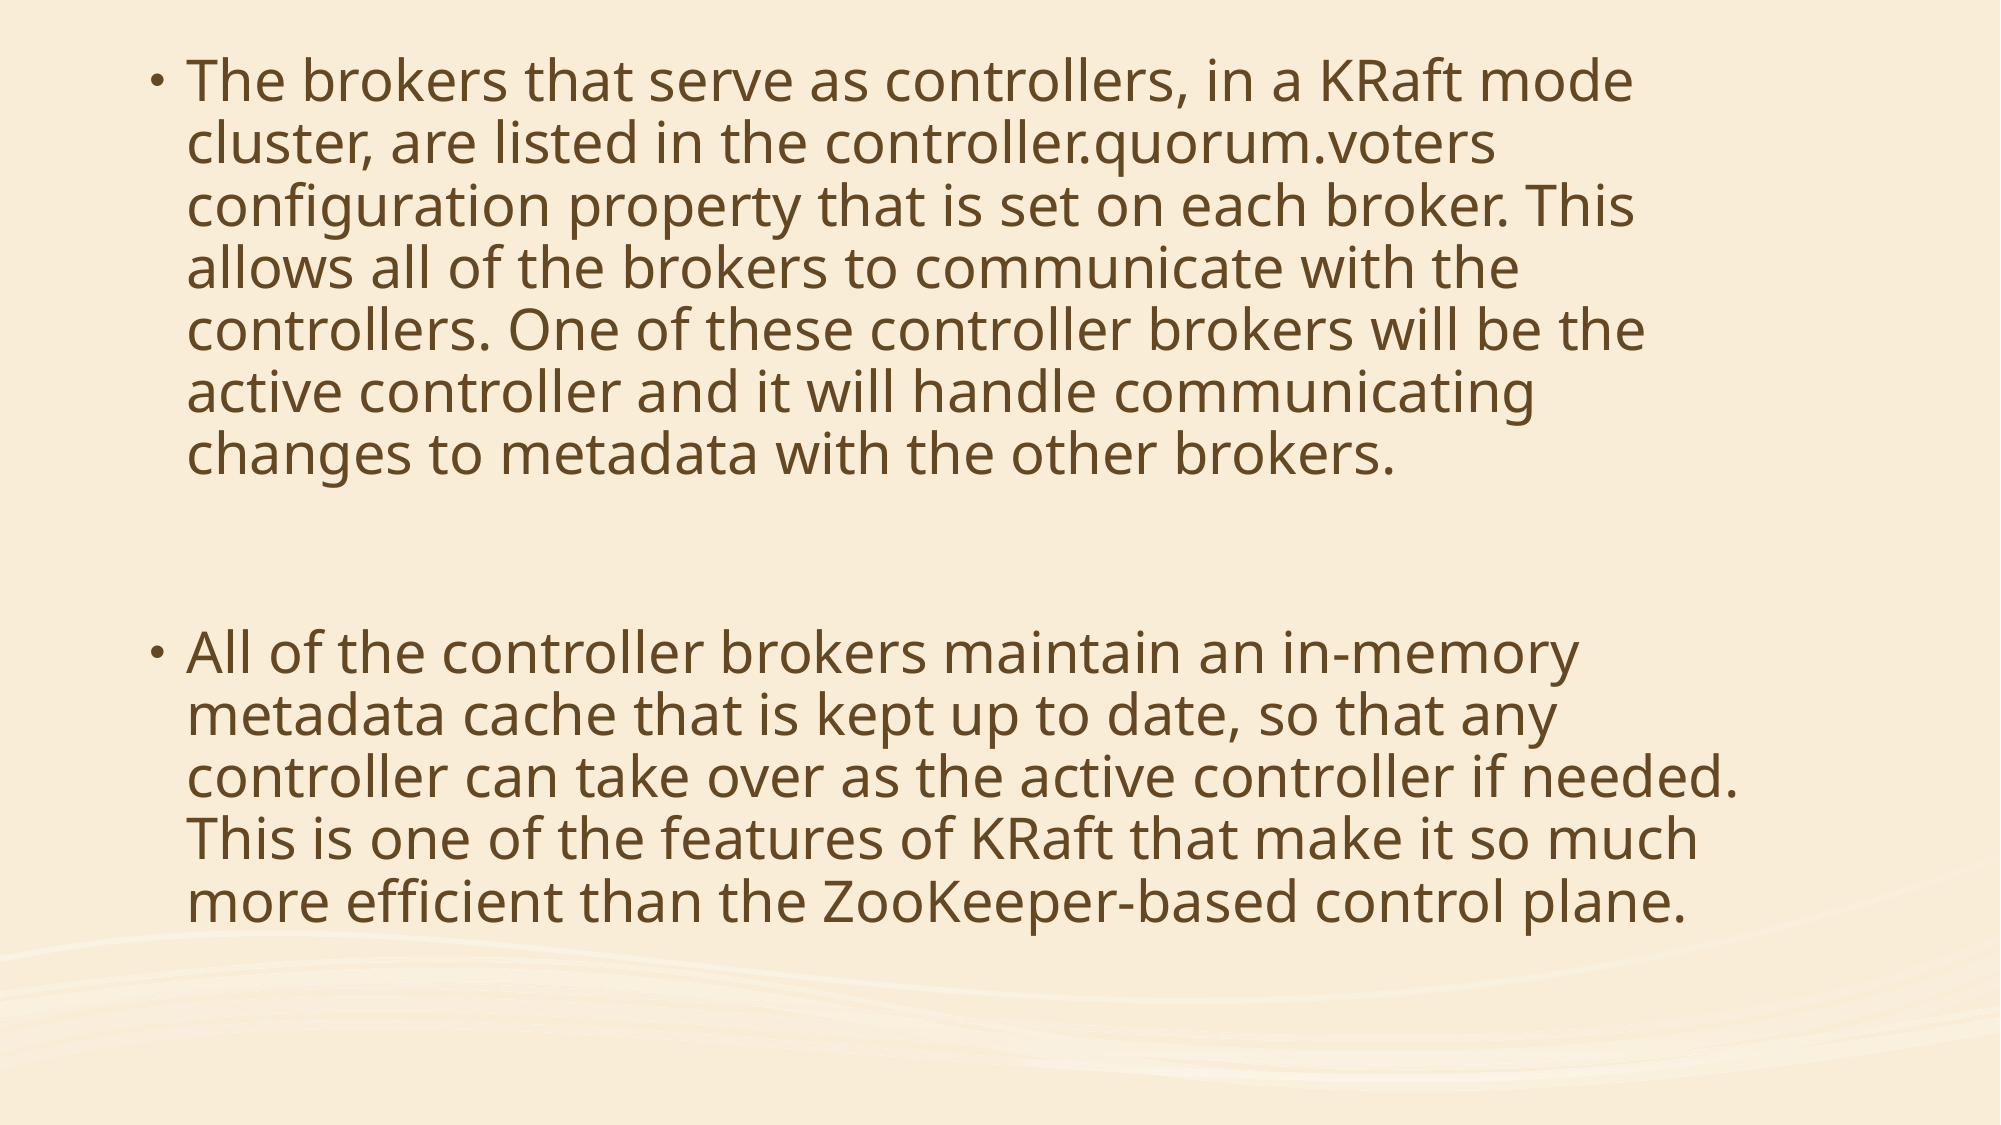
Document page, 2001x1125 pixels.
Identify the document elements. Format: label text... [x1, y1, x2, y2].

list The brokers that serve as controllers, in a KRaft mode cluster, are listed in the controller.quorum.voters configuration property that is set on each broker. This allows all of the brokers to communicate with the controllers. One of these controller brokers will be the active controller and it will handle communicating changes to metadata with the other brokers. All of the controller brokers maintain an in-memory metadata cache that is kept up to date, so that any controller can take over as the active controller if needed. This is one of the features of KRaft that make it so much more efficient than the ZooKeeper-based control plane. [127, 44, 1788, 950]
